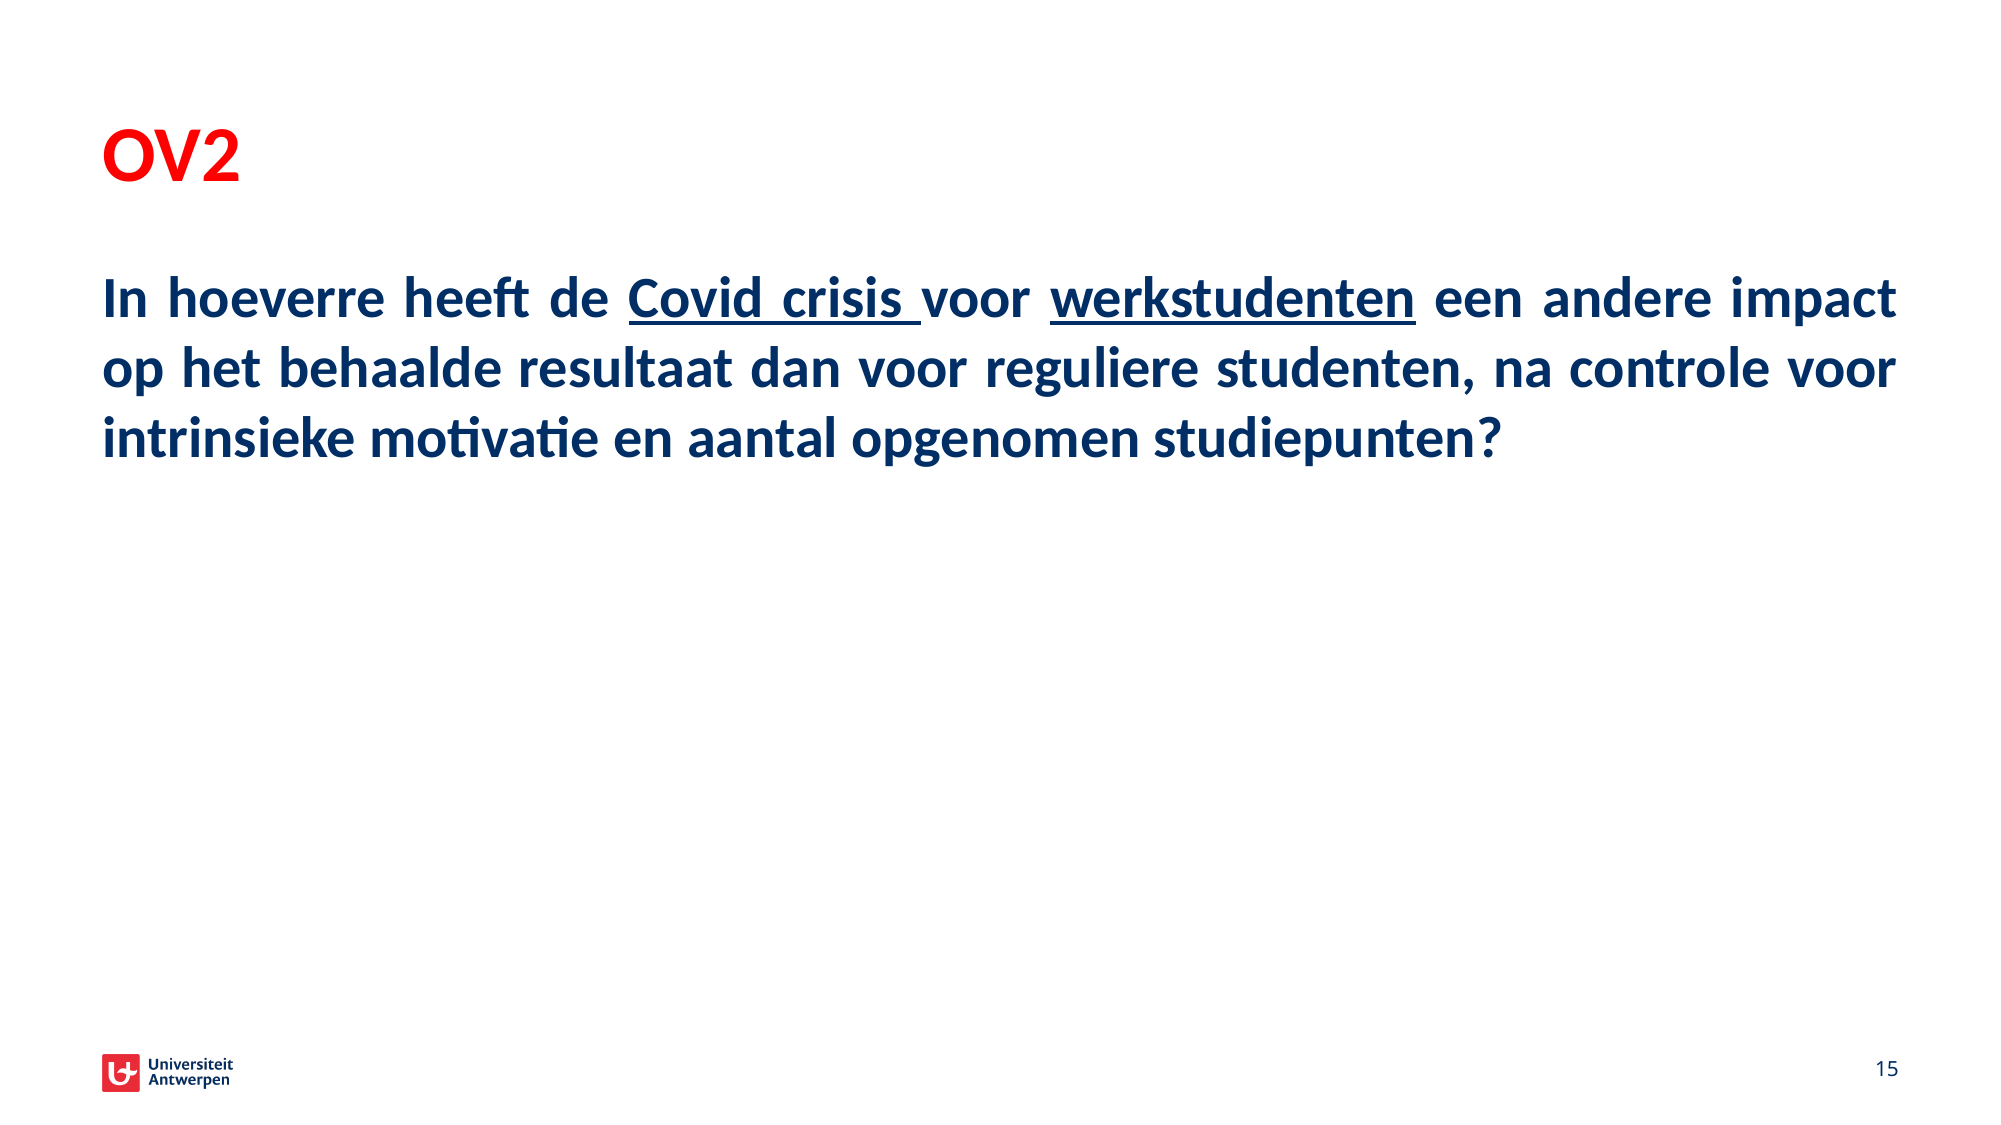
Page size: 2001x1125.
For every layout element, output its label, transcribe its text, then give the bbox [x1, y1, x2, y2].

picture [102, 1054, 233, 1092]
slide_number 15 [1463, 1039, 1914, 1100]
title OV2 [102, 101, 1898, 232]
list In hoeverre heeft de Covid crisis voor werkstudenten een andere impact op het behaalde resultaat dan voor reguliere studenten, na controle voor intrinsieke motivatie en aantal opgenomen studiepunten? [102, 258, 1898, 1024]
